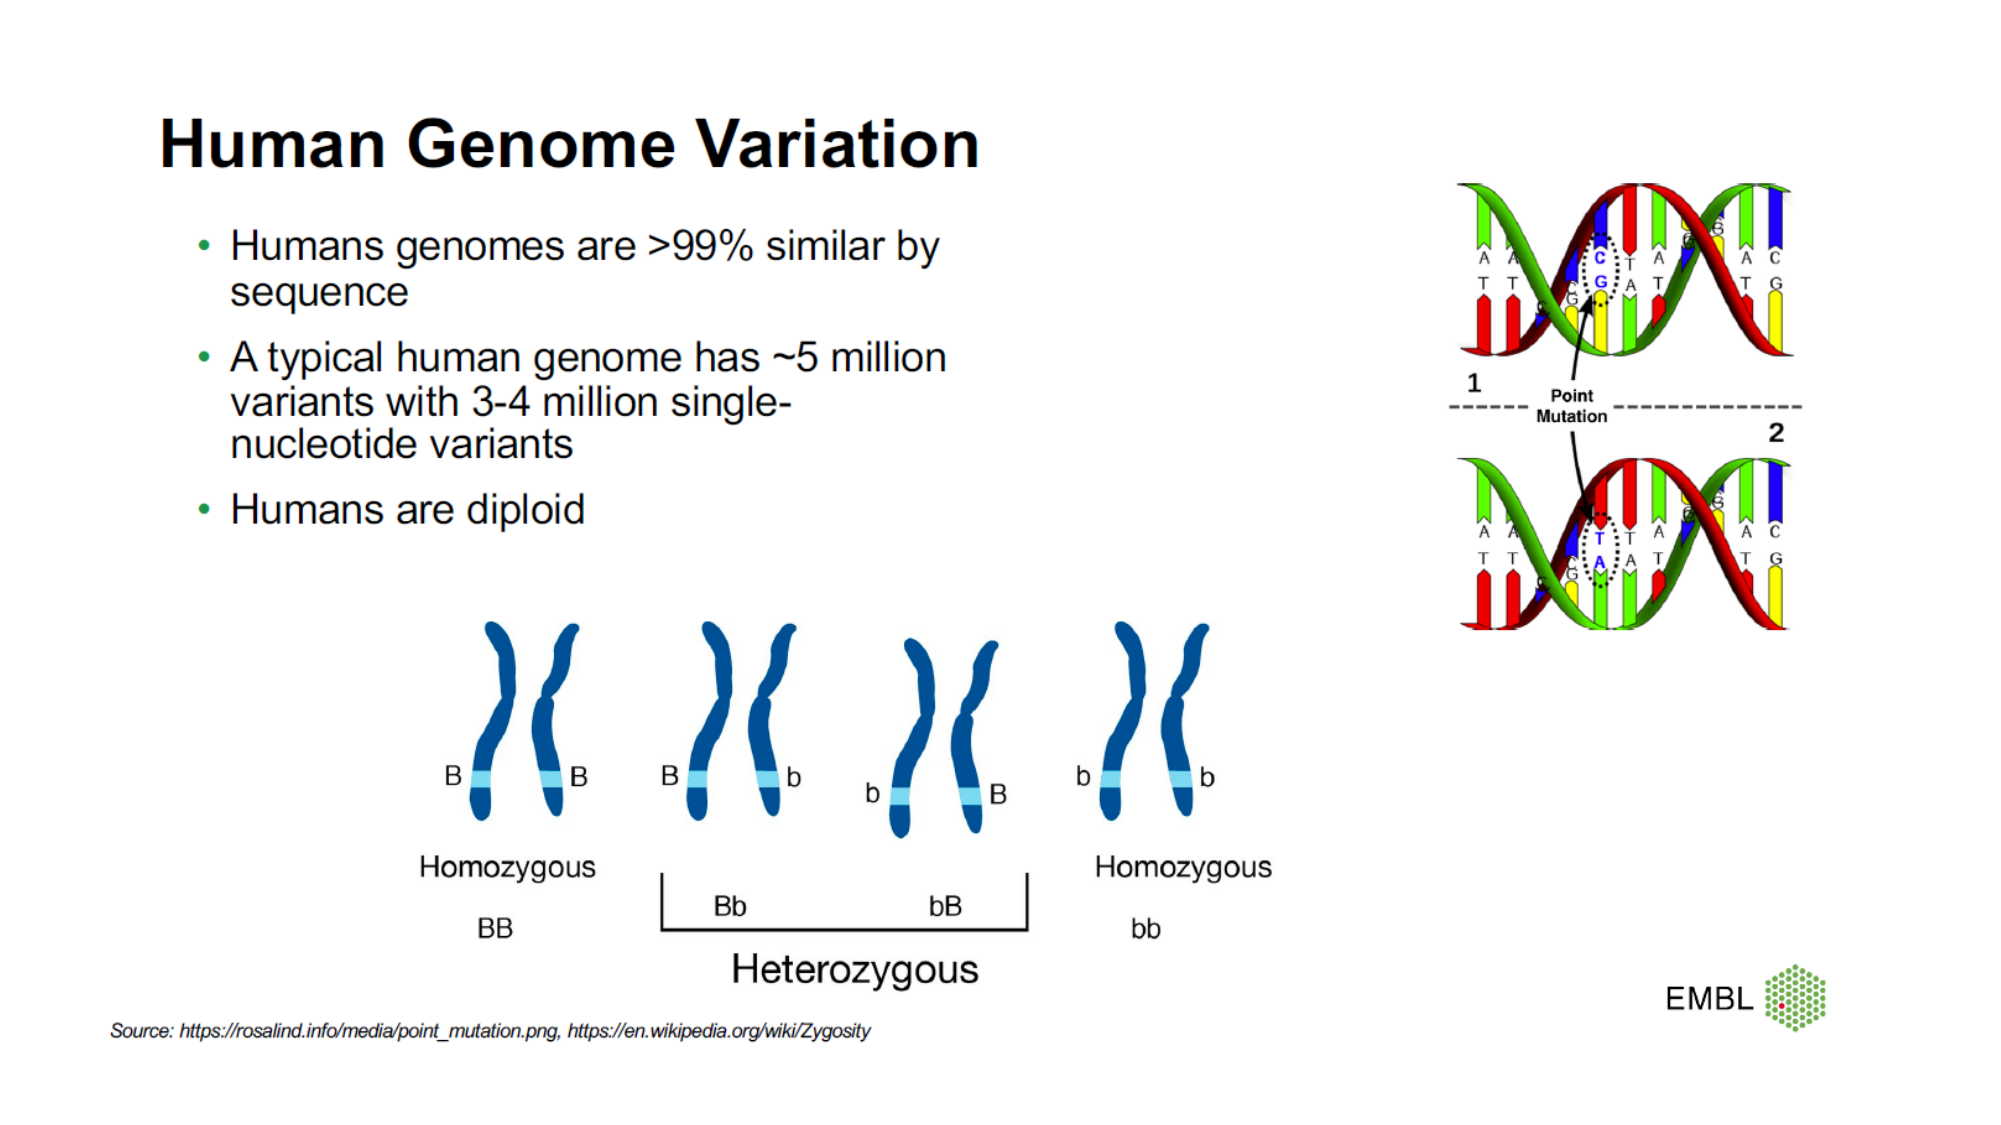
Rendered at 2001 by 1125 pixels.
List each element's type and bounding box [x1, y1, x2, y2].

list [100, 104, 1846, 1045]
